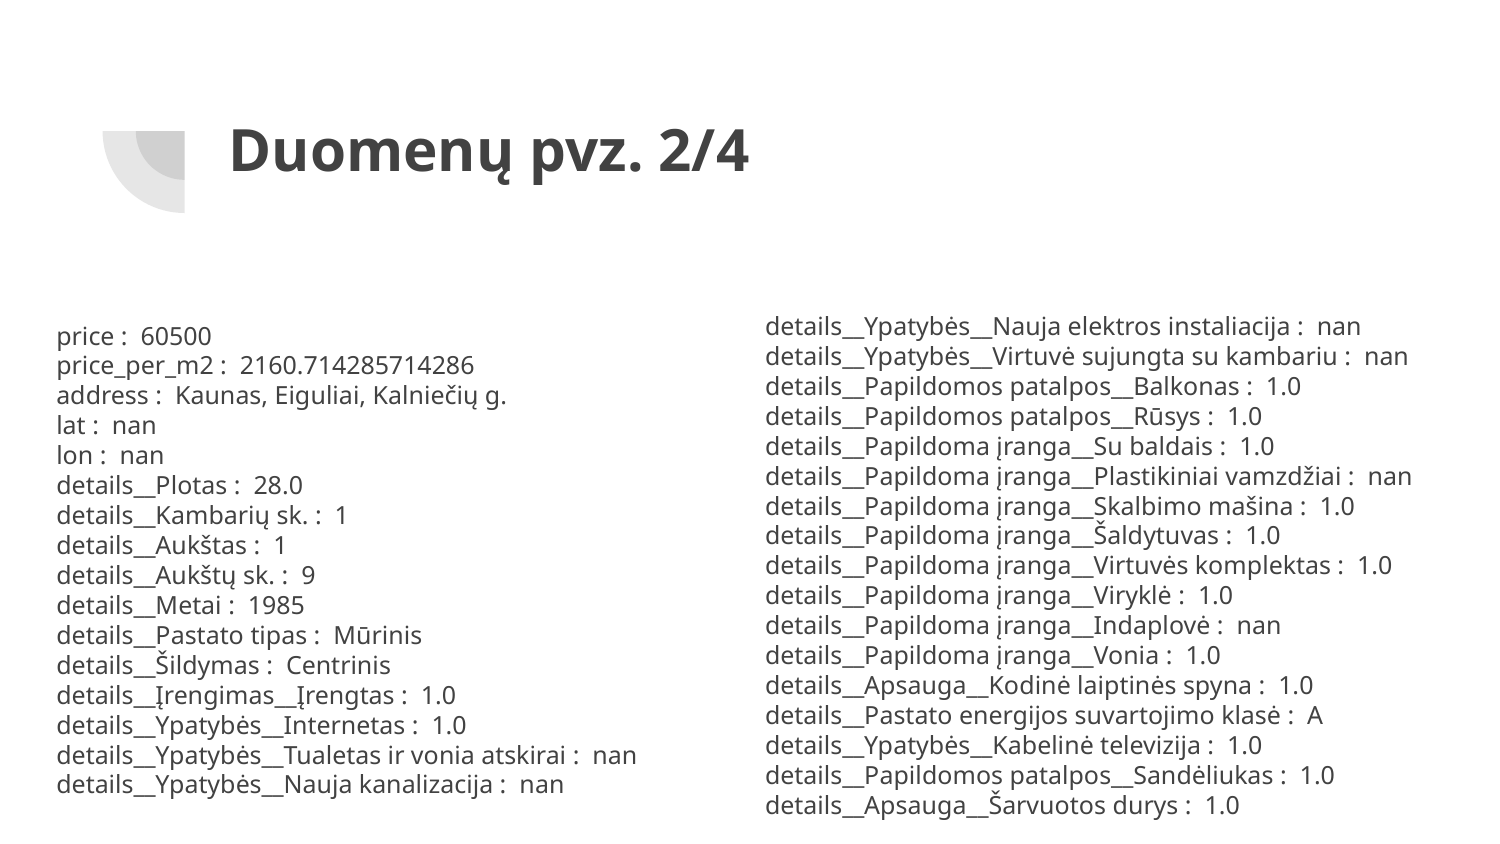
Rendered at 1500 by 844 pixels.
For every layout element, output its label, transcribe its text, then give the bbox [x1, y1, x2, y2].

list price : 60500 price_per_m2 : 2160.714285714286 address : Kaunas, Eiguliai, Kalniečių g. lat : nan lon : nan details__Plotas : 28.0 details__Kambarių sk. : 1 details__Aukštas : 1 details__Aukštų sk. : 9 details__Metai : 1985 details__Pastato tipas : Mūrinis details__Šildymas : Centrinis details__Įrengimas__Įrengtas : 1.0 details__Ypatybės__Internetas : 1.0 details__Ypatybės__Tualetas ir vonia atskirai : nan details__Ypatybės__Nauja kanalizacija : nan [41, 304, 750, 744]
title Duomenų pvz. 2/4 [213, 98, 1368, 263]
list details__Ypatybės__Nauja elektros instaliacija : nan details__Ypatybės__Virtuvė sujungta su kambariu : nan details__Papildomos patalpos__Balkonas : 1.0 details__Papildomos patalpos__Rūsys : 1.0 details__Papildoma įranga__Su baldais : 1.0 details__Papildoma įranga__Plastikiniai vamzdžiai : nan details__Papildoma įranga__Skalbimo mašina : 1.0 details__Papildoma įranga__Šaldytuvas : 1.0 details__Papildoma įranga__Virtuvės komplektas : 1.0 details__Papildoma įranga__Viryklė : 1.0 details__Papildoma įranga__Indaplovė : nan details__Papildoma įranga__Vonia : 1.0 details__Apsauga__Kodinė laiptinės spyna : 1.0 details__Pastato energijos suvartojimo klasė : A details__Ypatybės__Kabelinė televizija : 1.0 details__Papildomos patalpos__Sandėliukas : 1.0 details__Apsauga__Šarvuotos durys : 1.0 [750, 295, 1500, 744]
